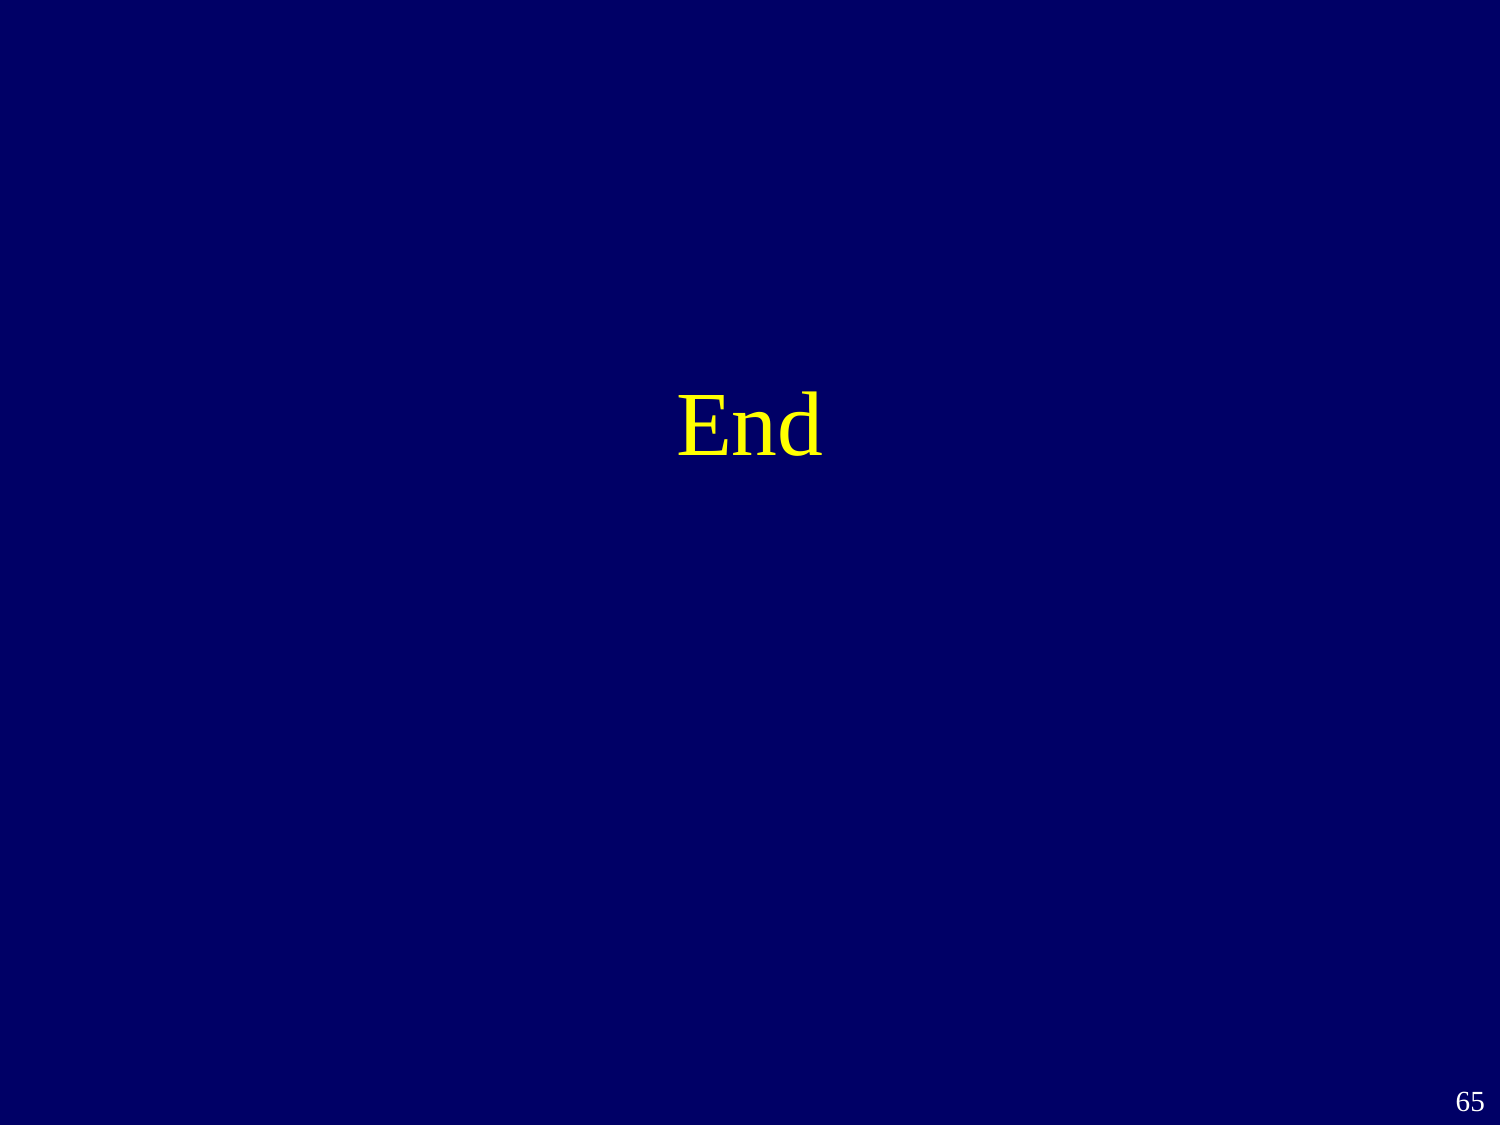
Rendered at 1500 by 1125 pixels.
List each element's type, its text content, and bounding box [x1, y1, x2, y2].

title End [112, 324, 1388, 513]
